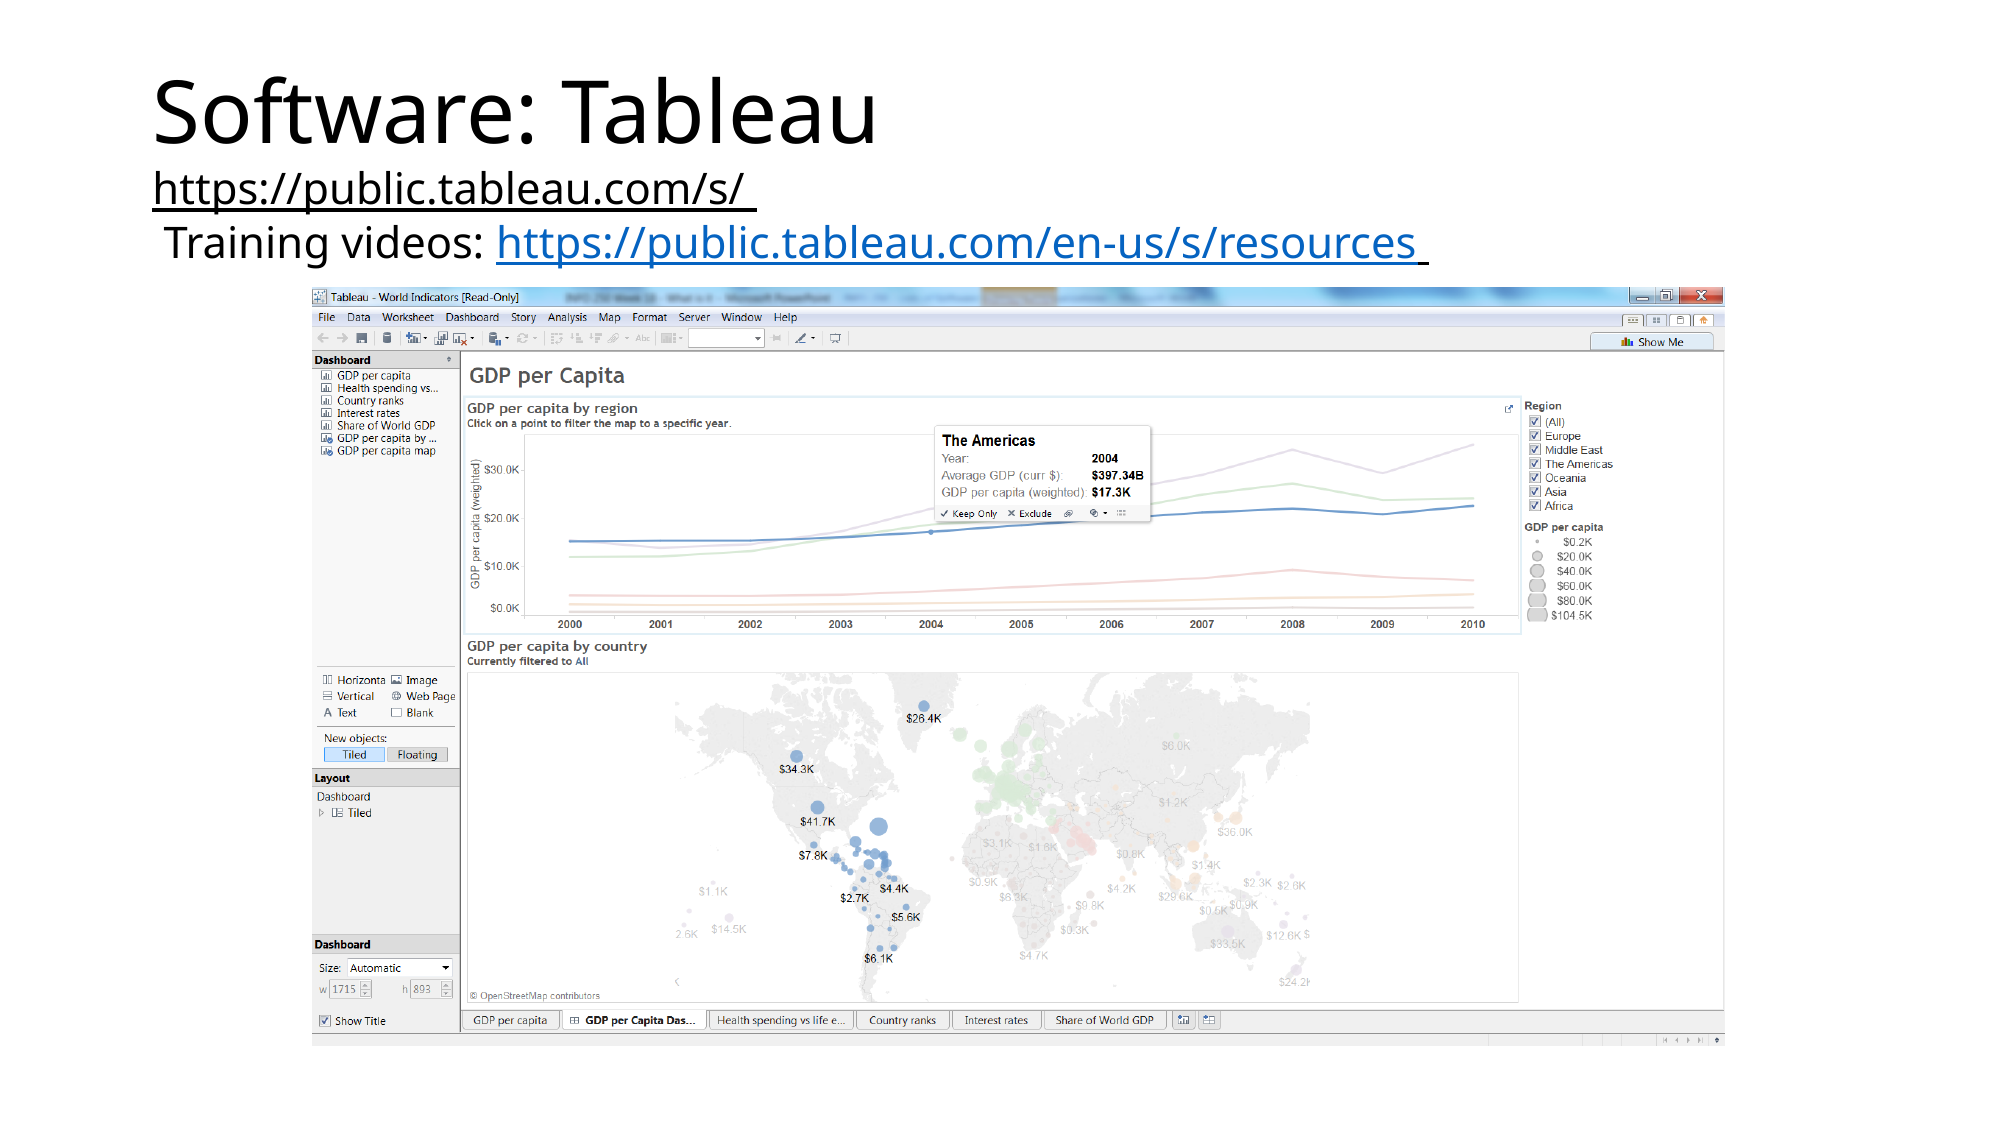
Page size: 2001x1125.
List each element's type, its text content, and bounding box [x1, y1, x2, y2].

picture [312, 287, 1725, 1046]
title Software: Tableau https://public.tableau.com/s/ Training videos: https://public.tableau.com/en-us/s/resources [137, 59, 1863, 278]
